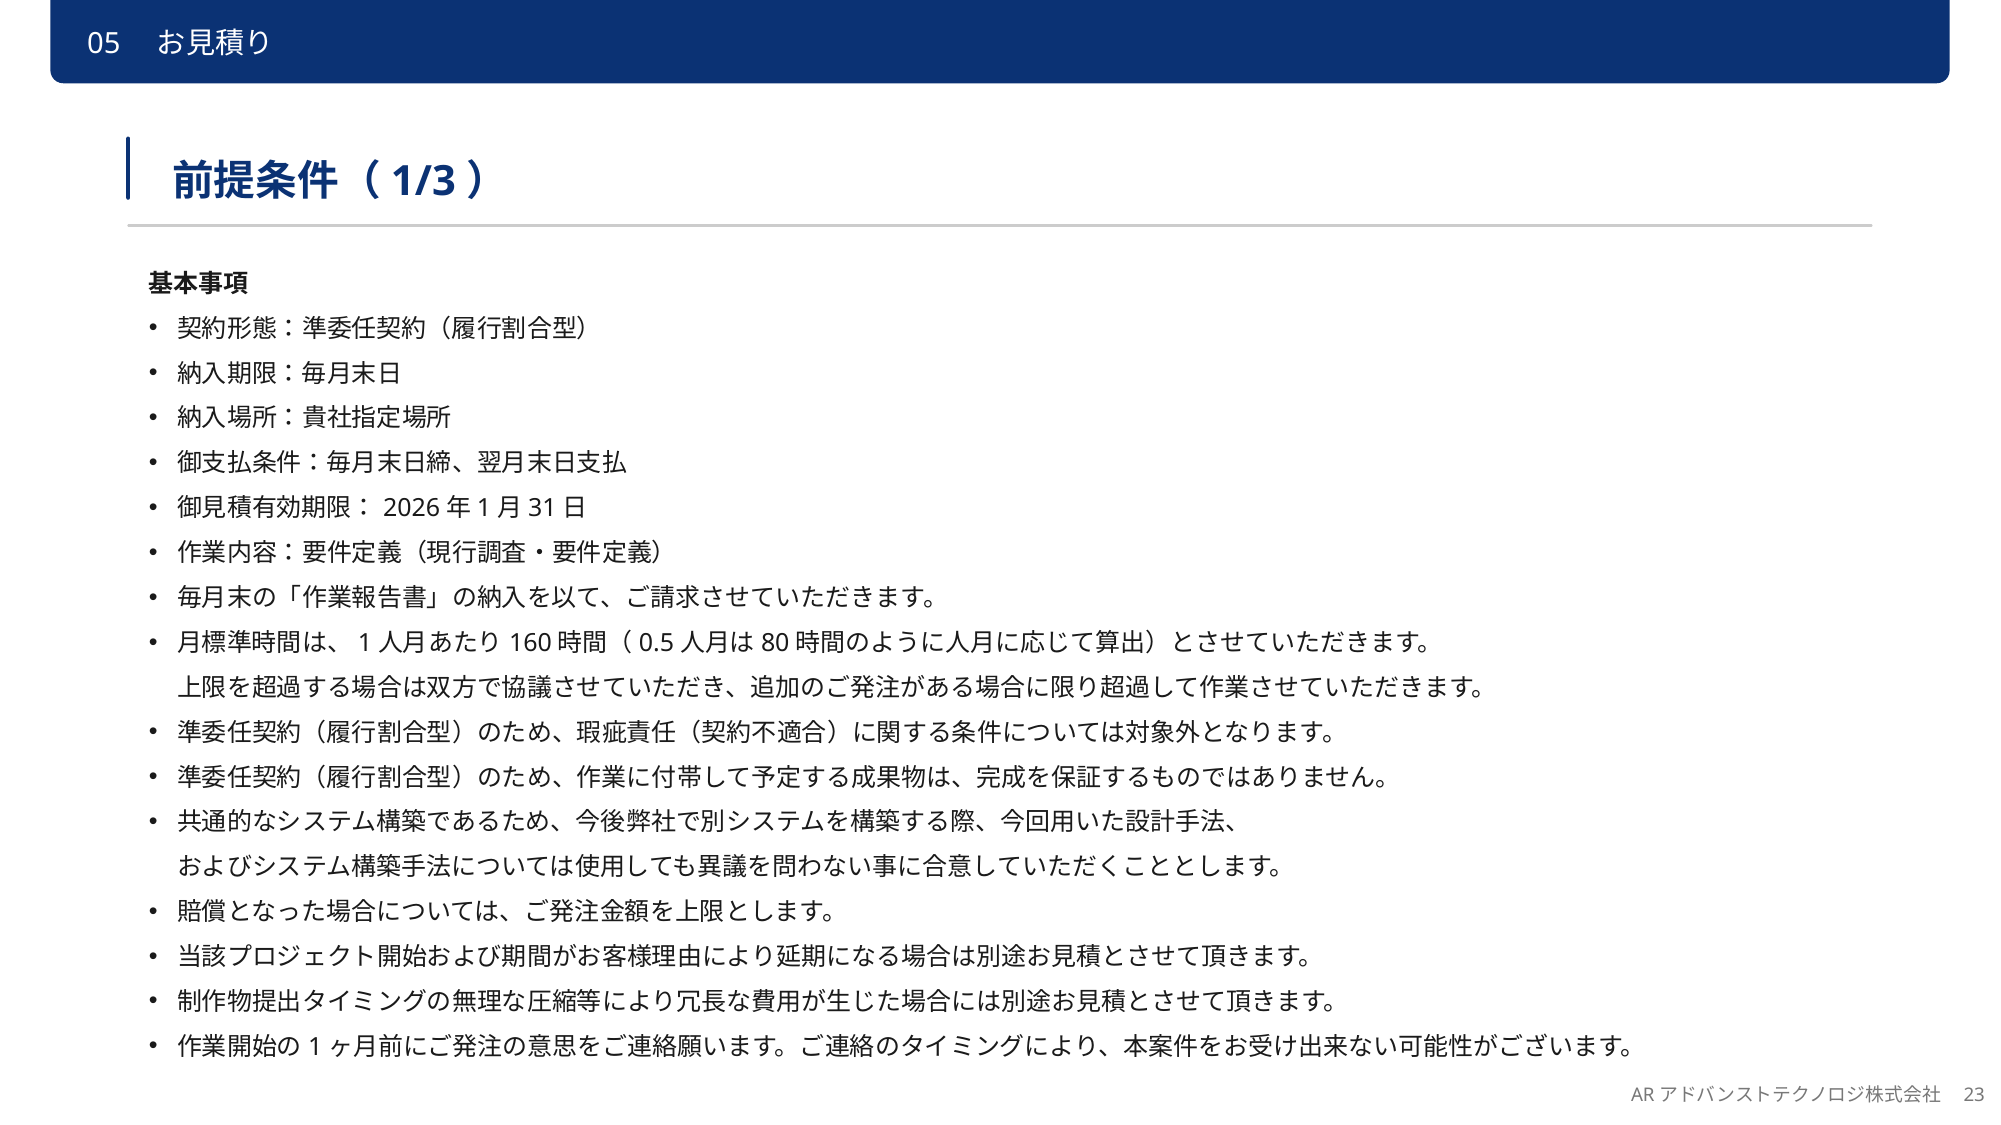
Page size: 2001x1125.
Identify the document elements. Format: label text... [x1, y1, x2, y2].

slide_number ARアドバンストテクノロジ株式会社 23 [1550, 1065, 2000, 1125]
text_box 基本事項 契約形態：準委任契約（履行割合型） 納入期限：毎月末日 納入場所：貴社指定場所 御支払条件：毎月末日締、翌月末日支払 御見積有効期限：2026年1月31日 作業内容：要件定義（現行調査・要件定義） 毎月末の「作業報告書」の納入を以て、ご請求させていただきます。 月標準時間は、1人月あたり160時間（0.5人月は80時間のように人月に応じて算出）とさせていただきます。 上限を超過する場合は双方で協議させていただき、追加のご発注がある場合に限り超過して作業させていただきます。 準委任契約（履行割合型）のため、瑕疵責任（契約不適合）に関する条件については対象外となります。 準委任契約（履行割合型）のため、作業に付帯して予定する成果物は、完成を保証するものではありません。 共通的なシステム構築であるため、今後弊社で別システムを構築する際、今回用いた設計手法、 およびシステム構築手法については使用しても異議を問わない事に合意していただくこととします。 賠償となった場合については、ご発注金額を上限とします。 当該プロジェクト開始および期間がお客様理由により延期になる場合は別途お見積とさせて頂きます。 制作物提出タイミングの無理な圧縮等により冗長な費用が生じた場合には別途お見積とさせて頂きます。 作業開始の1ヶ月前にご発注の意思をご連絡願います。ご連絡のタイミングにより、本案件をお受け出来ない可能性がございます。 [148, 252, 1931, 1061]
text_box 05 お見積り [87, 23, 274, 59]
text_box 前提条件（1/3） [172, 138, 508, 204]
